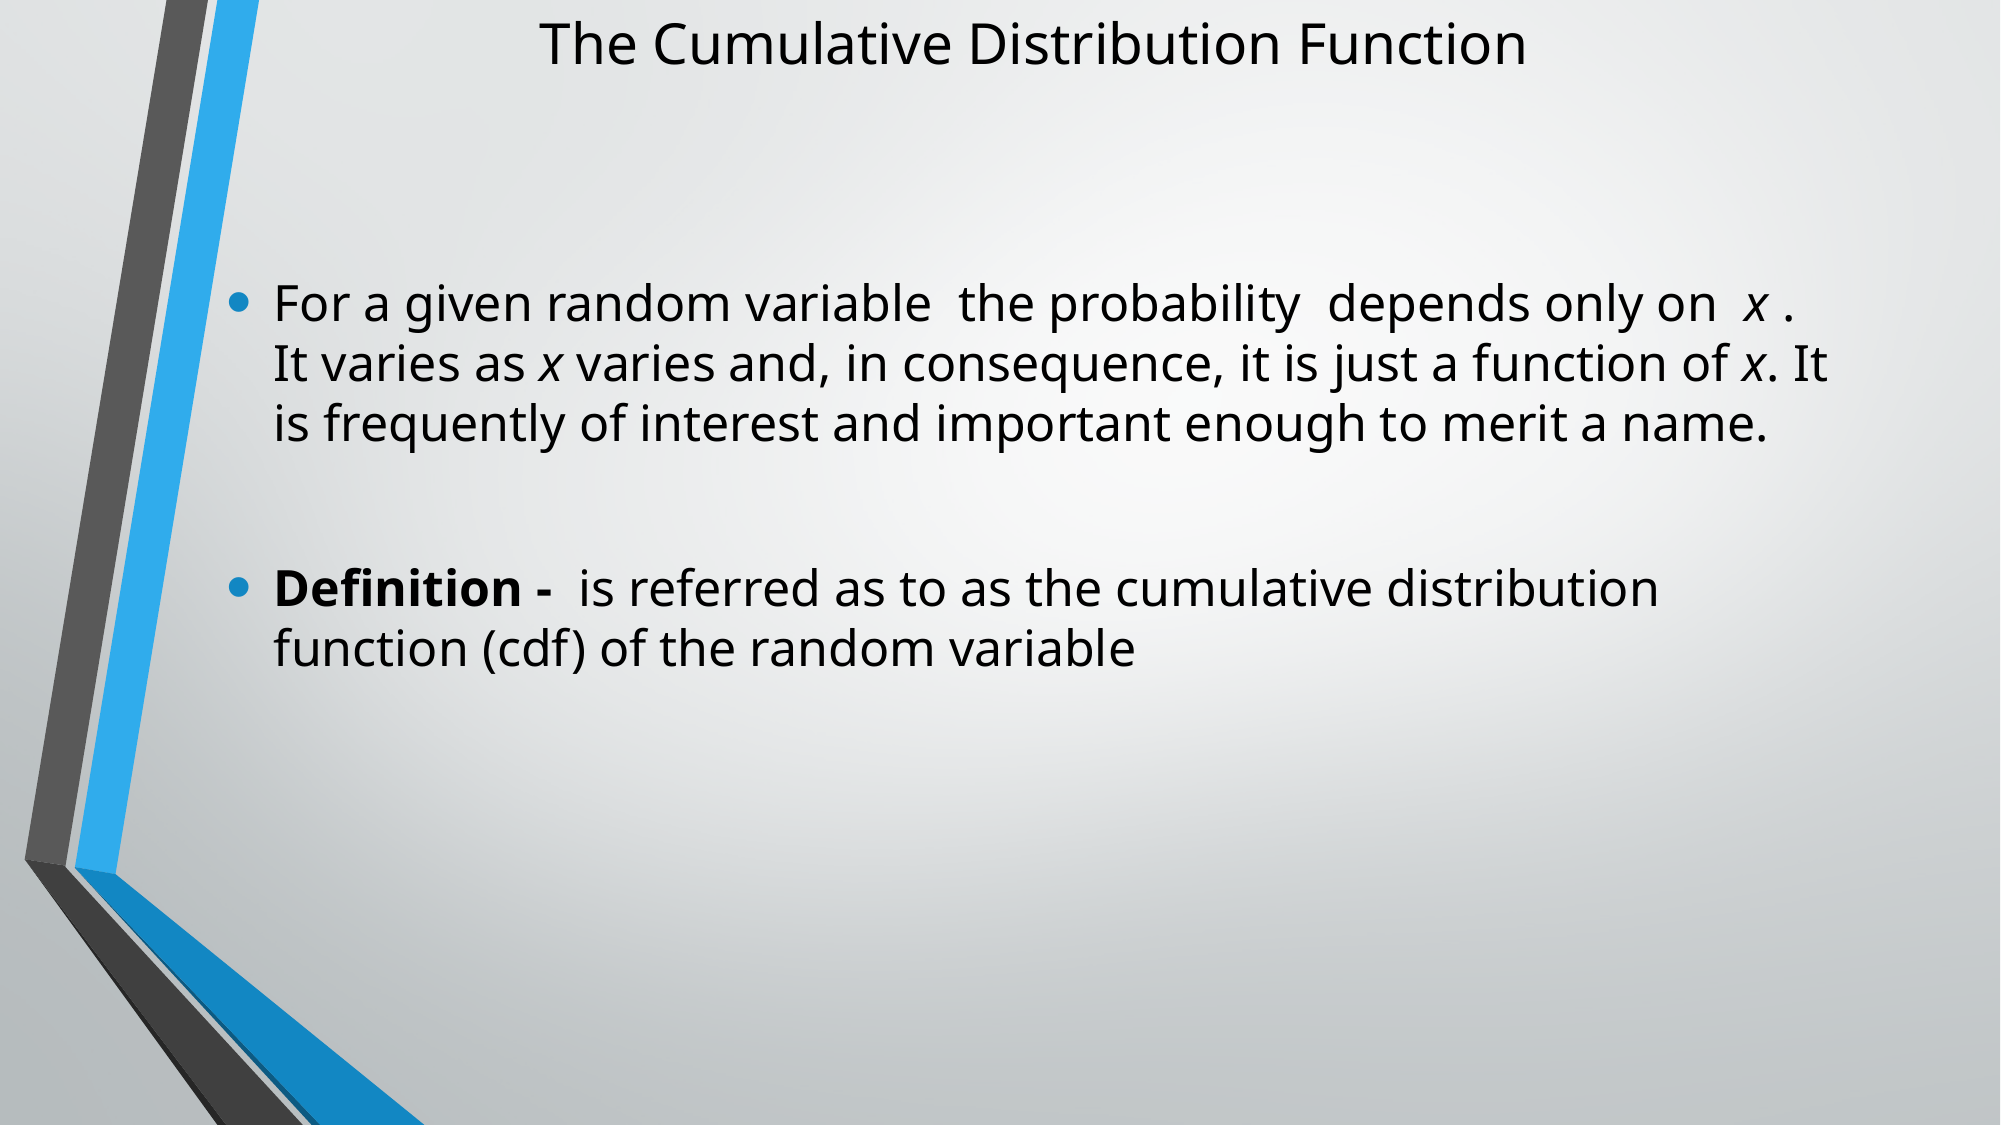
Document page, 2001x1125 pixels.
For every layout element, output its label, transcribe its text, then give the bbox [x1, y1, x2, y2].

title The Cumulative Distribution Function [211, 0, 1856, 84]
